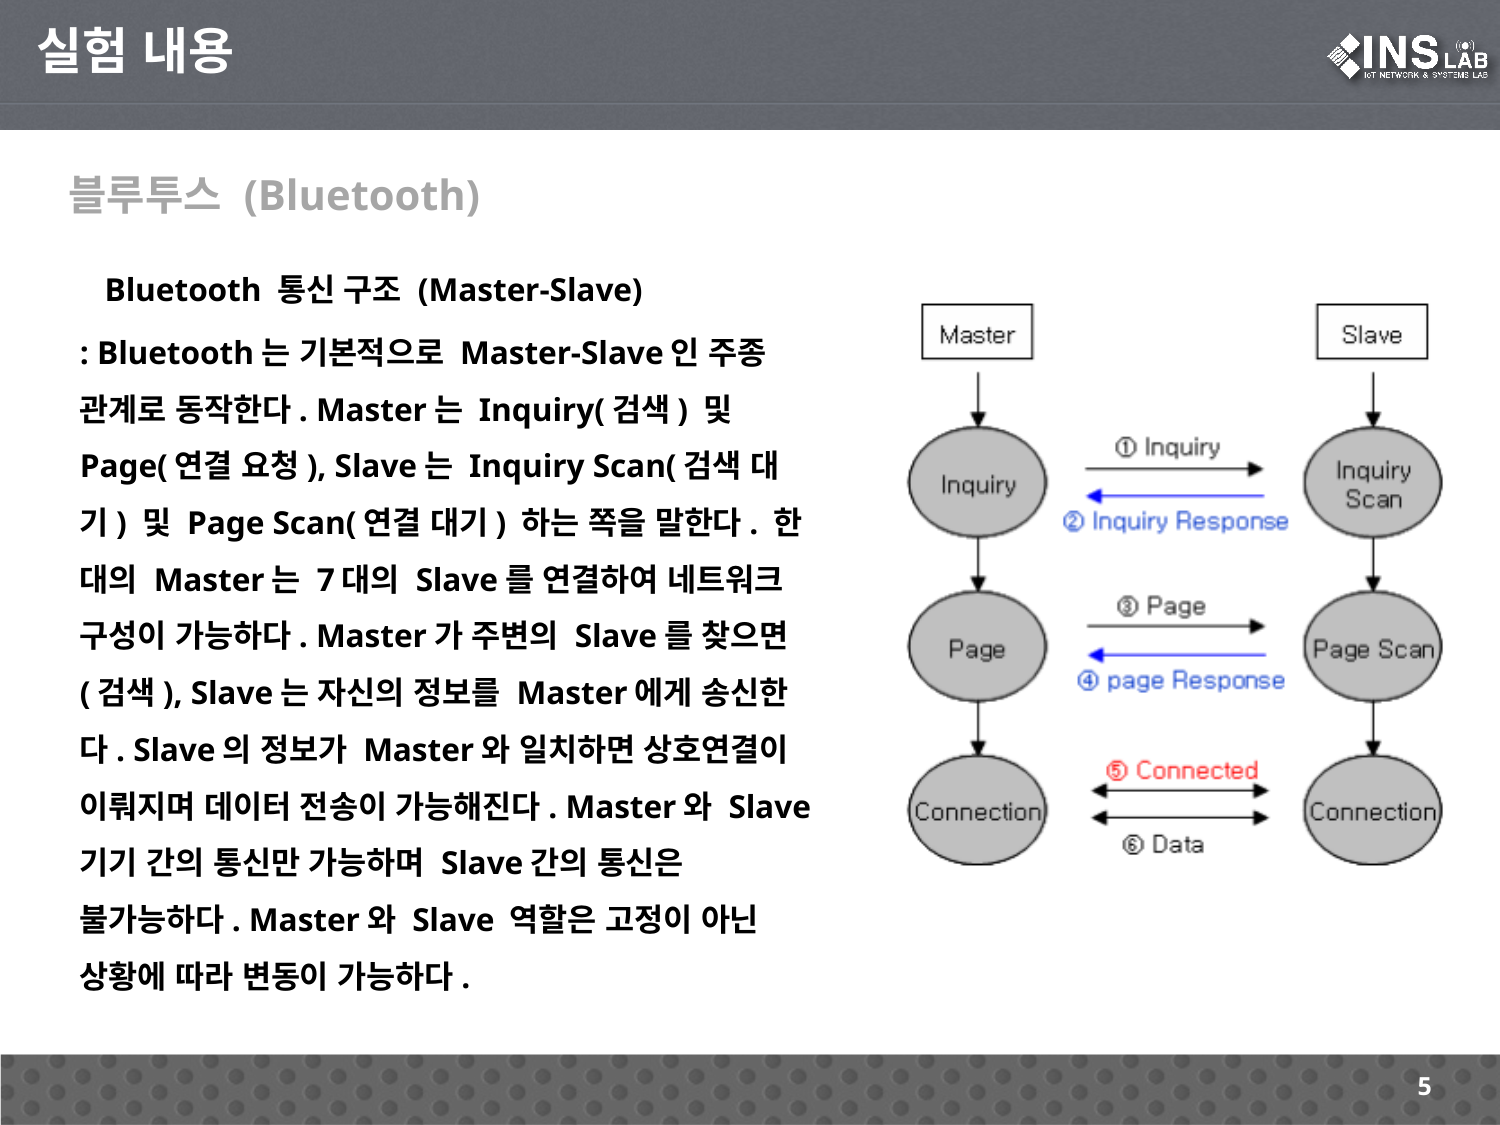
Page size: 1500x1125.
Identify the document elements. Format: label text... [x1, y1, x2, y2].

slide_number 5 [1096, 1057, 1447, 1118]
picture [901, 277, 1452, 882]
list 블루투스 (Bluetooth) [53, 160, 1034, 232]
picture [1327, 11, 1500, 101]
list Bluetooth 통신 구조 (Master-Slave) : Bluetooth는 기본적으로 Master-Slave인 주종 관계로 동작한다. Master는 Inquiry(검색) 및 Page(연결 요청), Slave는 Inquiry Scan(검색 대기) 및 Page Scan(연결 대기) 하는 쪽을 말한다. 한 대의 Master는 7대의 Slave를 연결하여 네트워크 구성이 가능하다. Master가 주변의 Slave를 찾으면(검색), Slave는 자신의 정보를 Master에게 송신한다. Slave의 정보가 Master와 일치하면 상호연결이 이뤄지며 데이터 전송이 가능해진다. Master와 Slave 기기 간의 통신만 가능하며 Slave간의 통신은 불가능하다. Master와 Slave 역할은 고정이 아닌 상황에 따라 변동이 가능하다. [64, 243, 833, 1012]
list 실험 내용 [21, 12, 550, 102]
